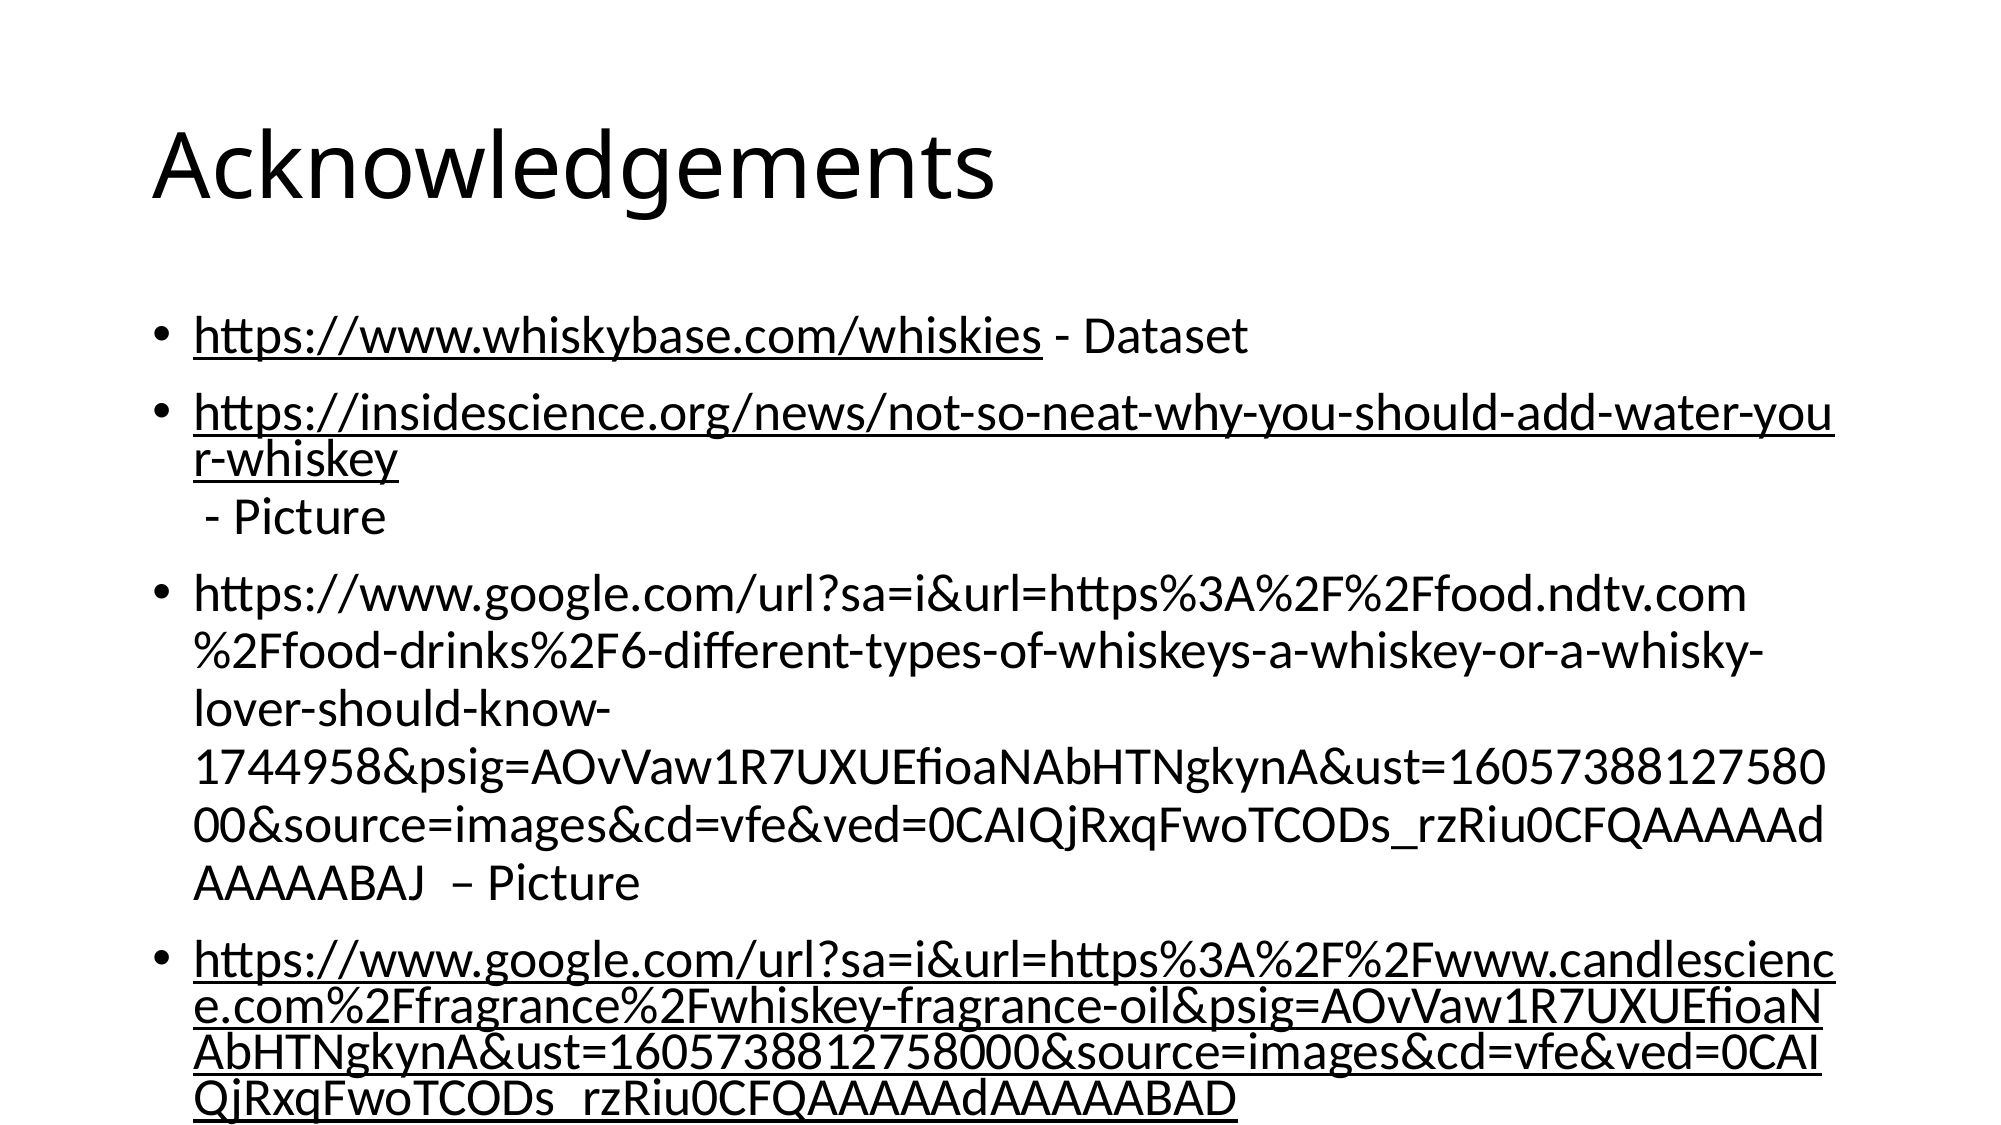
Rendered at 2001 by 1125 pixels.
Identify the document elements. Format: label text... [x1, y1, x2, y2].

list https://www.whiskybase.com/whiskies - Dataset https://insidescience.org/news/not-so-neat-why-you-should-add-water-your-whiskey - Picture https://www.google.com/url?sa=i&url=https%3A%2F%2Ffood.ndtv.com%2Ffood-drinks%2F6-different-types-of-whiskeys-a-whiskey-or-a-whisky-lover-should-know-1744958&psig=AOvVaw1R7UXUEfioaNAbHTNgkynA&ust=1605738812758000&source=images&cd=vfe&ved=0CAIQjRxqFwoTCODs_rzRiu0CFQAAAAAdAAAAABAJ – Picture https://www.google.com/url?sa=i&url=https%3A%2F%2Fwww.candlescience.com%2Ffragrance%2Fwhiskey-fragrance-oil&psig=AOvVaw1R7UXUEfioaNAbHTNgkynA&ust=1605738812758000&source=images&cd=vfe&ved=0CAIQjRxqFwoTCODs_rzRiu0CFQAAAAAdAAAAABAD [137, 299, 1863, 1014]
title Acknowledgements [137, 59, 1863, 278]
